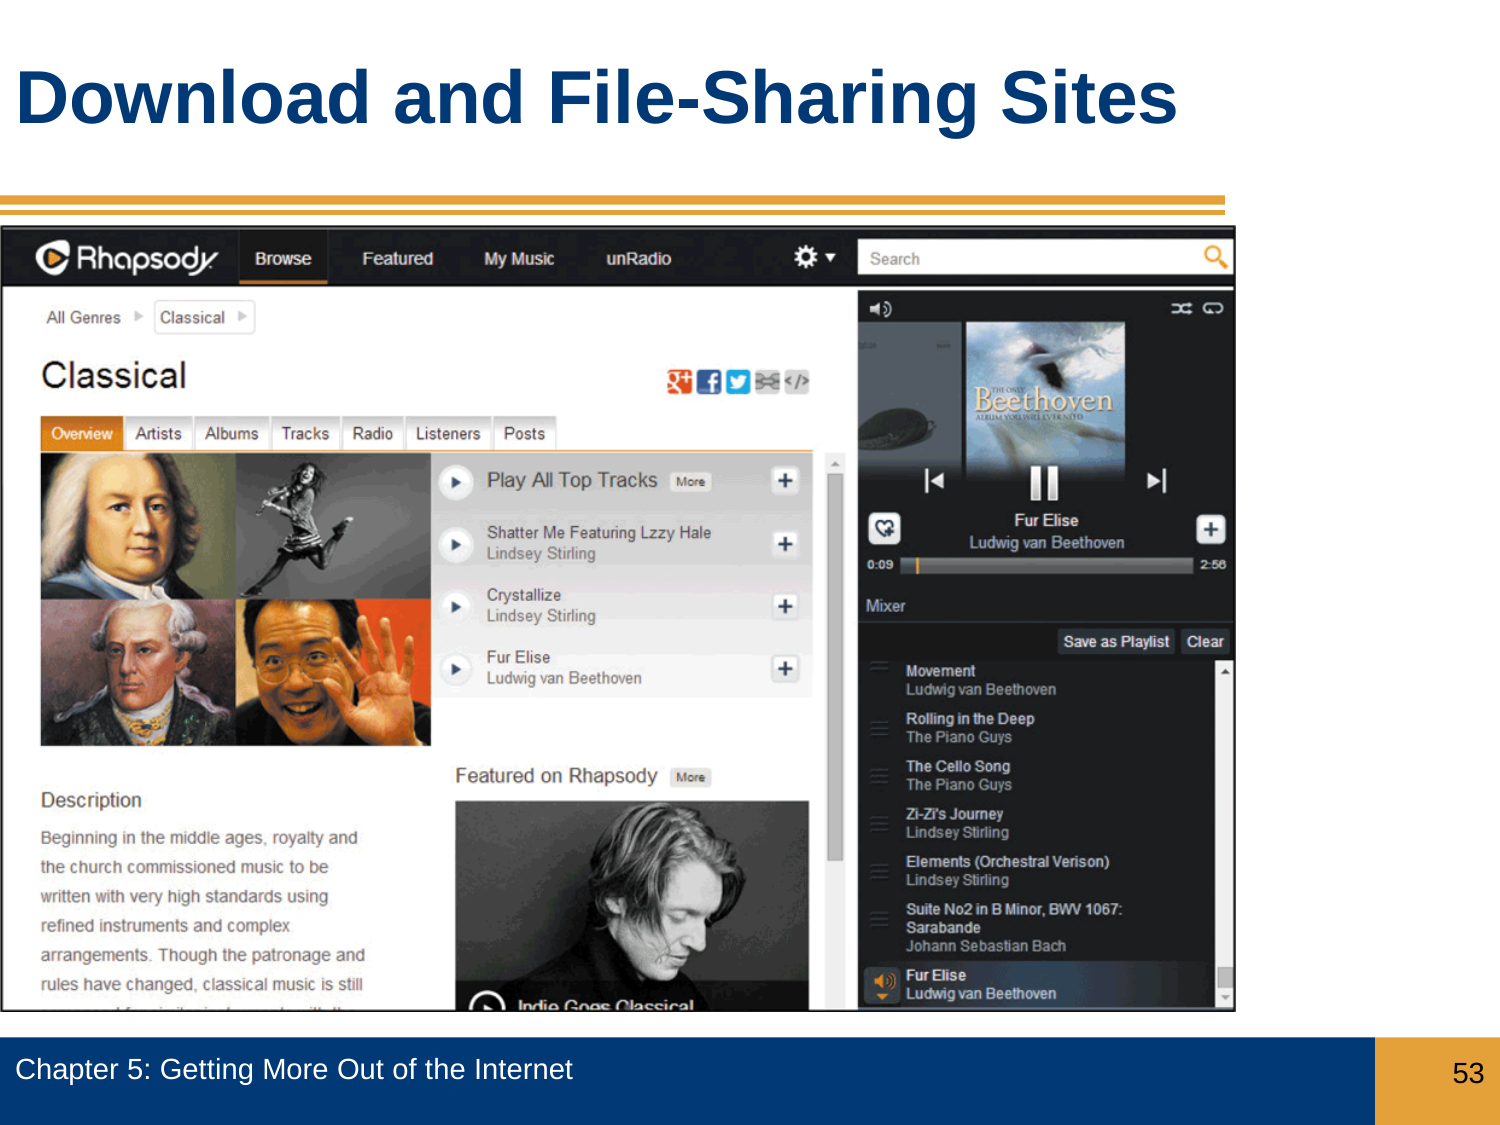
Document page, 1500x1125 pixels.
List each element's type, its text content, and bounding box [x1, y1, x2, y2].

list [0, 225, 1236, 1012]
title Download and File-Sharing Sites [0, 0, 1226, 188]
footer Chapter 5: Getting More Out of the Internet [0, 1042, 626, 1125]
slide_number 53 [1374, 1046, 1500, 1125]
